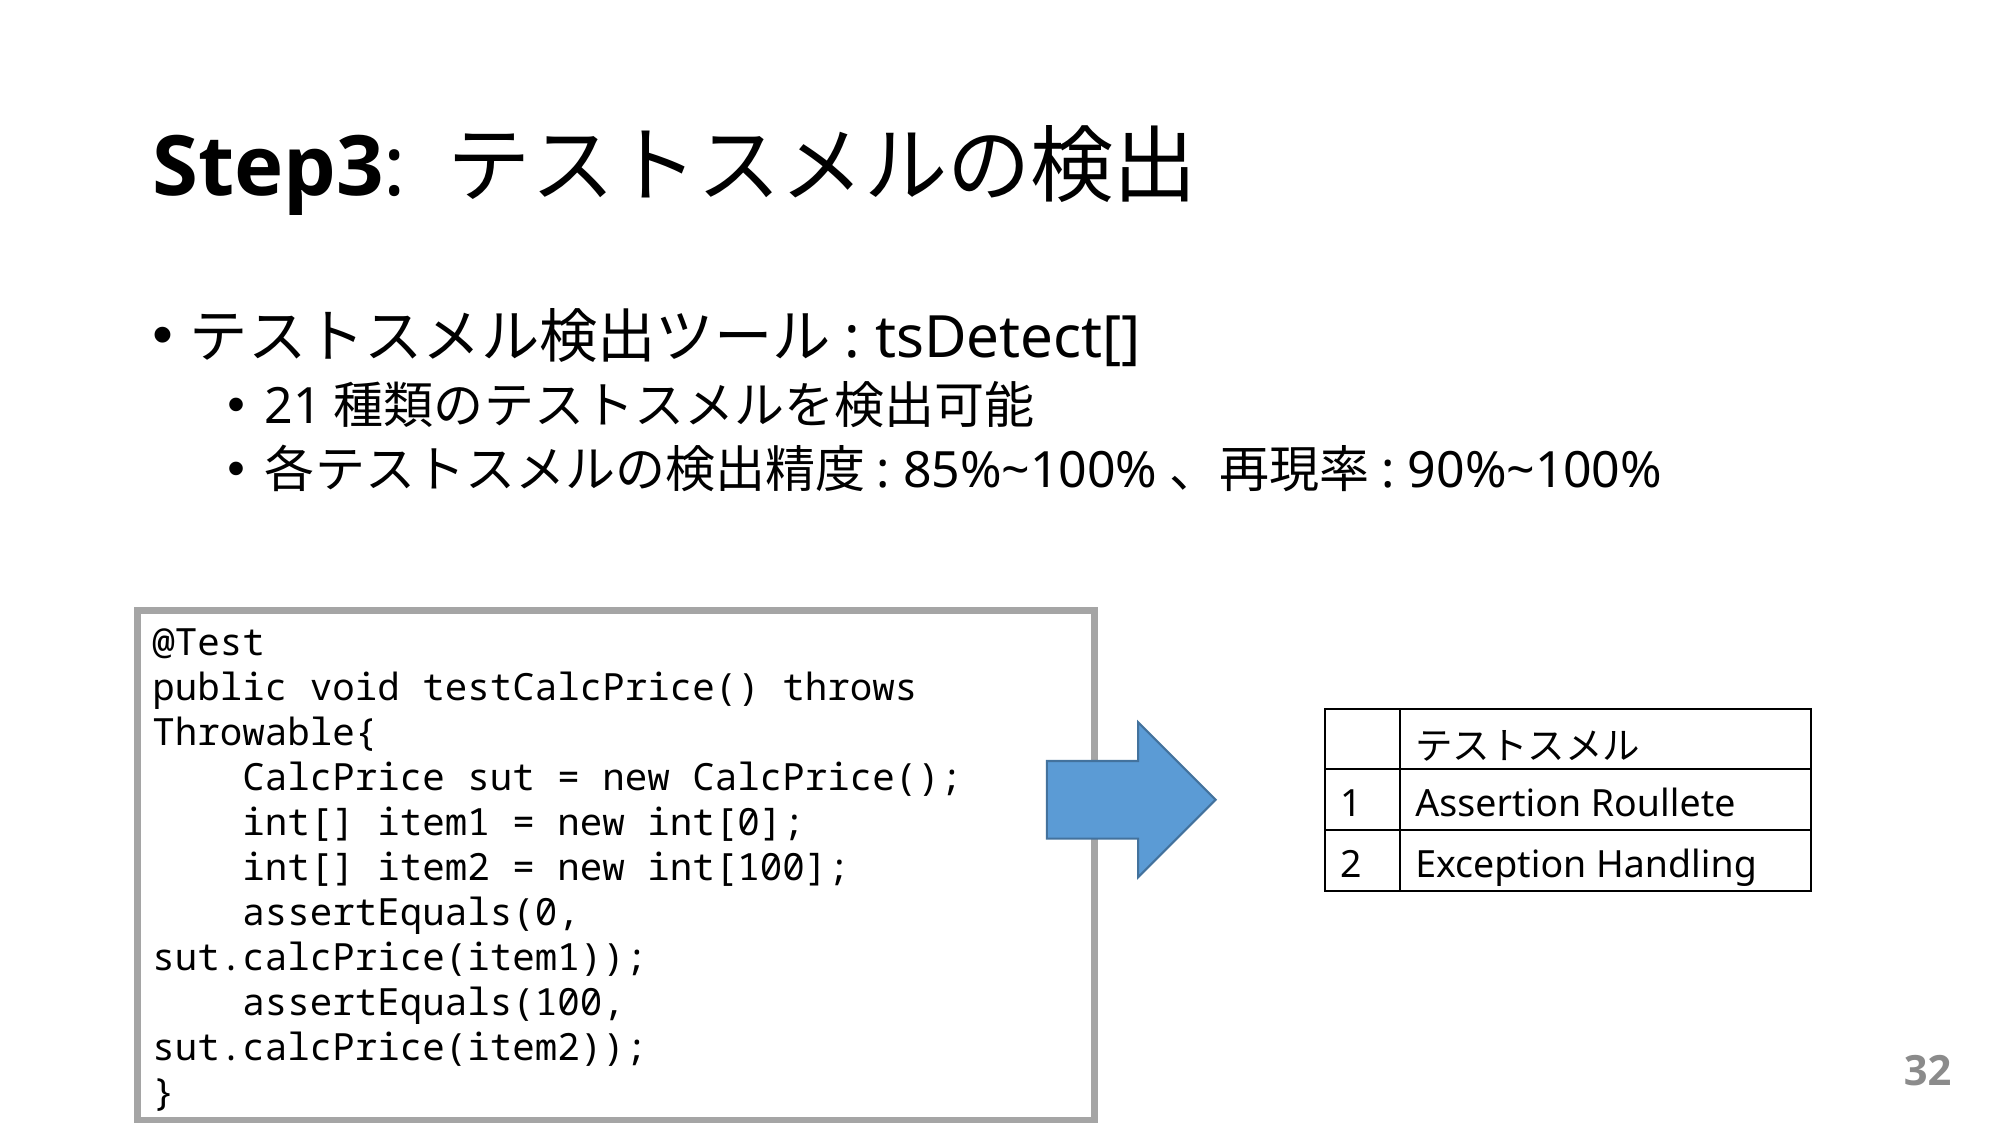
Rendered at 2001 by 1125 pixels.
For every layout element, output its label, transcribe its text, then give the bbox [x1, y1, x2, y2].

table_header [1326, 710, 1399, 768]
table_cell Assertion Roullete [1401, 770, 1810, 829]
list テストスメル検出ツール: tsDetect[] 21種類のテストスメルを検出可能 各テストスメルの検出精度: 85%~100%、再現率: 90%~100% [137, 299, 1863, 1014]
slide_number 32 [1516, 1042, 1967, 1103]
text_box @Test public void testCalcPrice() throws Throwable{ CalcPrice sut = new CalcPrice(); int[] item1 = new int[0]; int[] item2 = new int[100]; assertEquals(0, sut.calcPrice(item1)); assertEquals(100, sut.calcPrice(item2)); } [136, 609, 1096, 1121]
title Step3: テストスメルの検出 [137, 59, 1863, 278]
text_box [1045, 719, 1218, 880]
table_cell 2 [1326, 831, 1399, 890]
table_cell Exception Handling [1401, 831, 1810, 890]
table_header テストスメル [1401, 710, 1810, 768]
table_cell 1 [1326, 770, 1399, 829]
